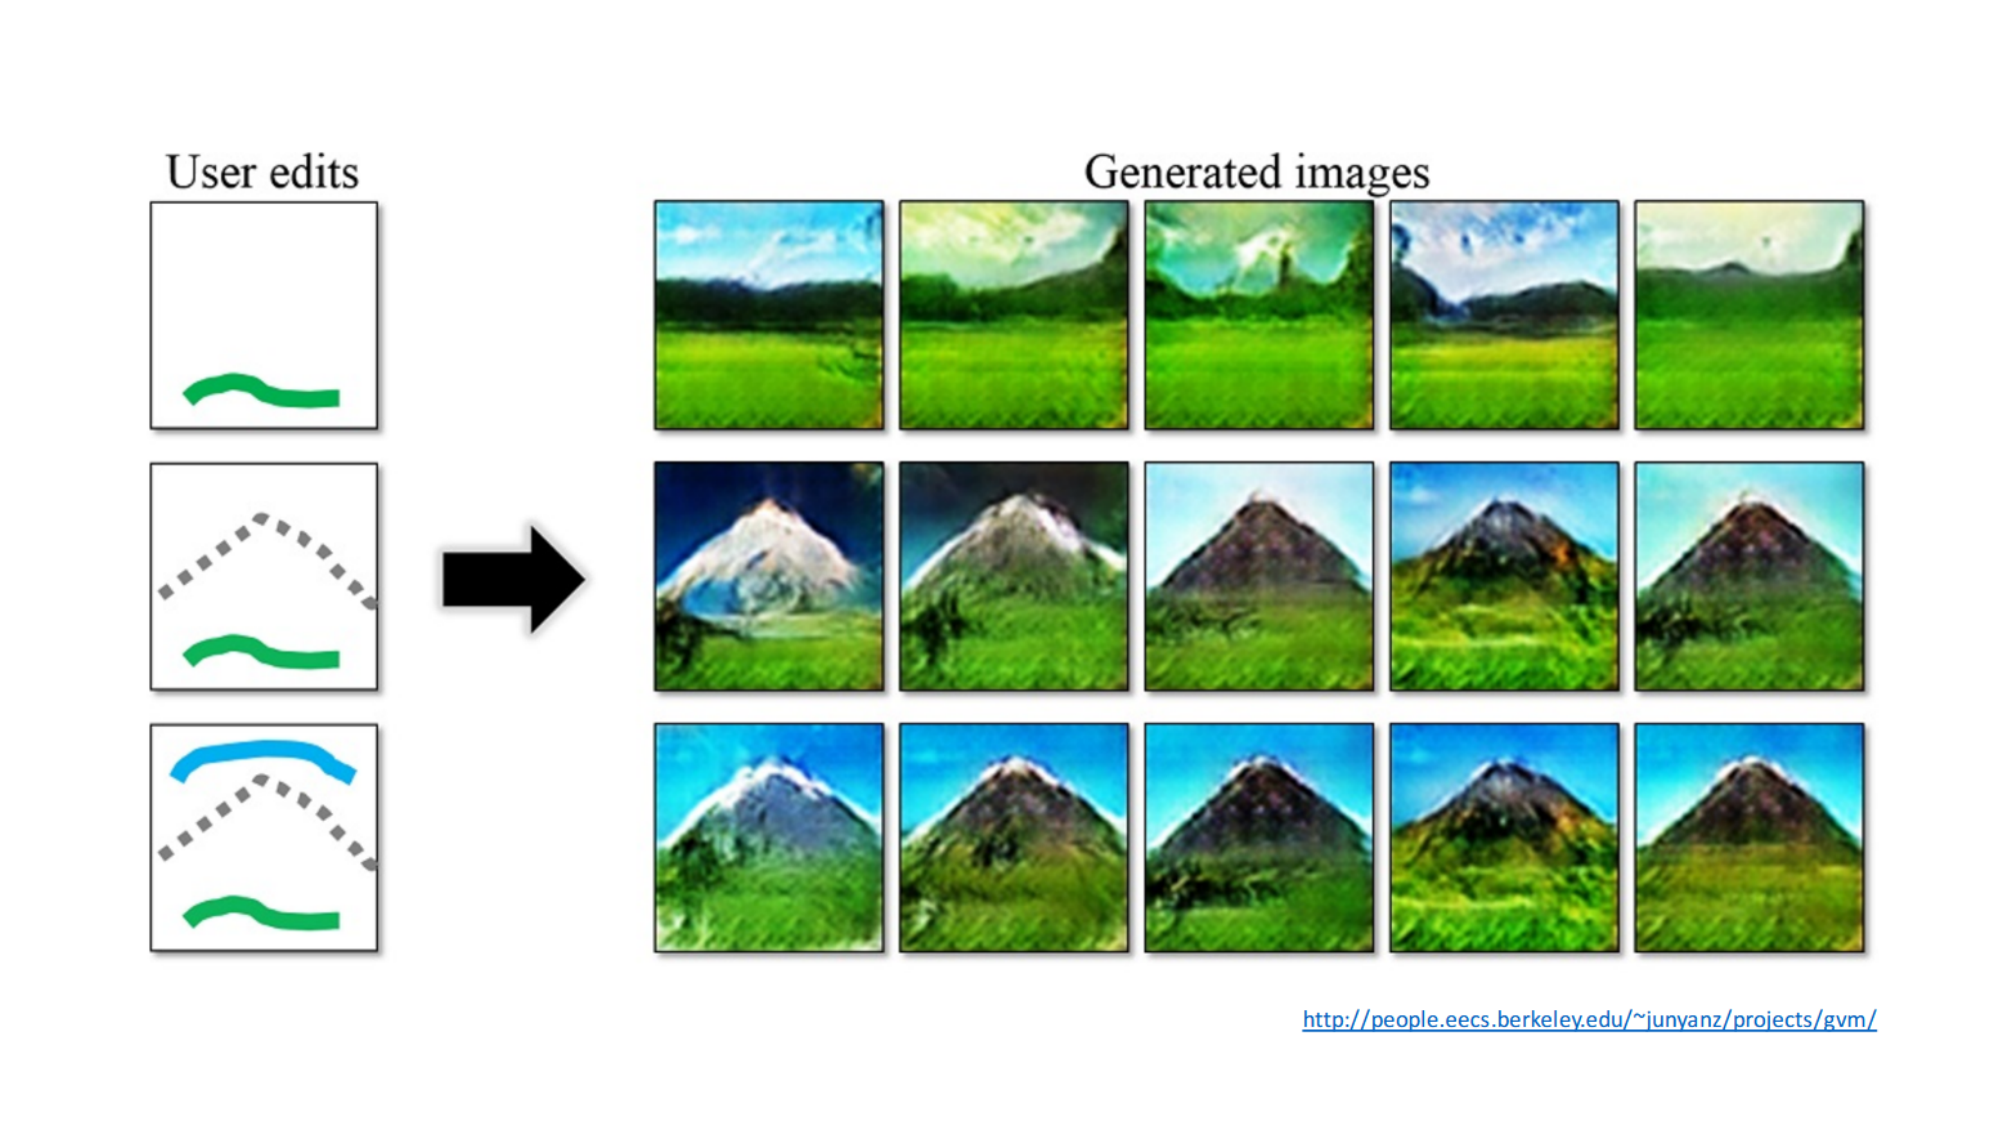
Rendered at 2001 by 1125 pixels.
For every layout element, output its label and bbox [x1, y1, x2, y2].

picture [112, 124, 1963, 1049]
